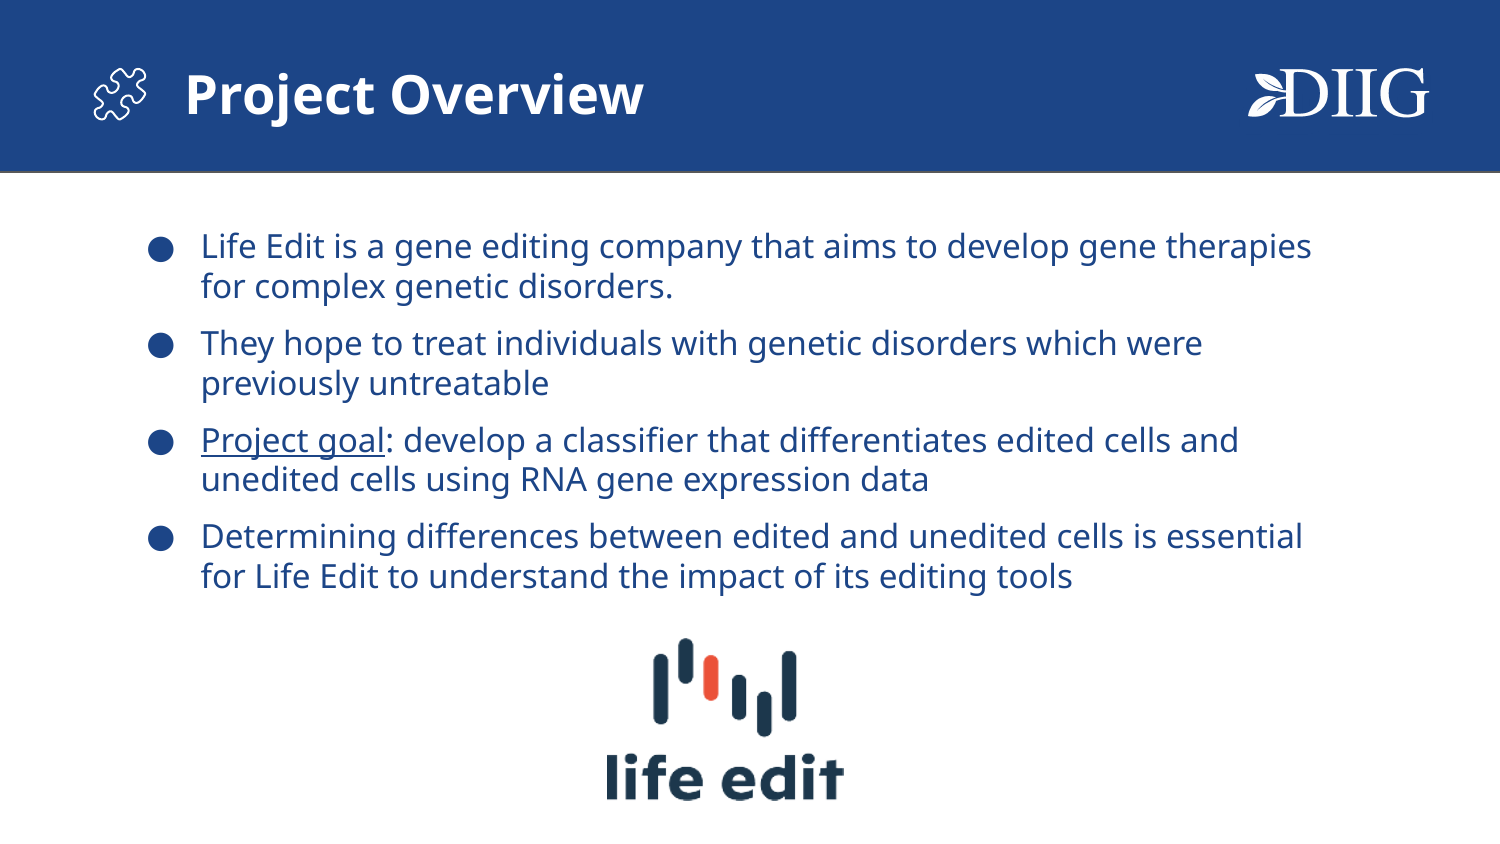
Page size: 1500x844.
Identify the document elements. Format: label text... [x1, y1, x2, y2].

list Life Edit is a gene editing company that aims to develop gene therapies for complex genetic disorders. They hope to treat individuals with genetic disorders which were previously untreatable Project goal: develop a classifier that differentiates edited cells and unedited cells using RNA gene expression data Determining differences between edited and unedited cells is essential for Life Edit to understand the impact of its editing tools [110, 210, 1365, 693]
title Project Overview [169, 45, 1356, 149]
picture [1356, 47, 1441, 138]
picture [0, 173, 1500, 844]
